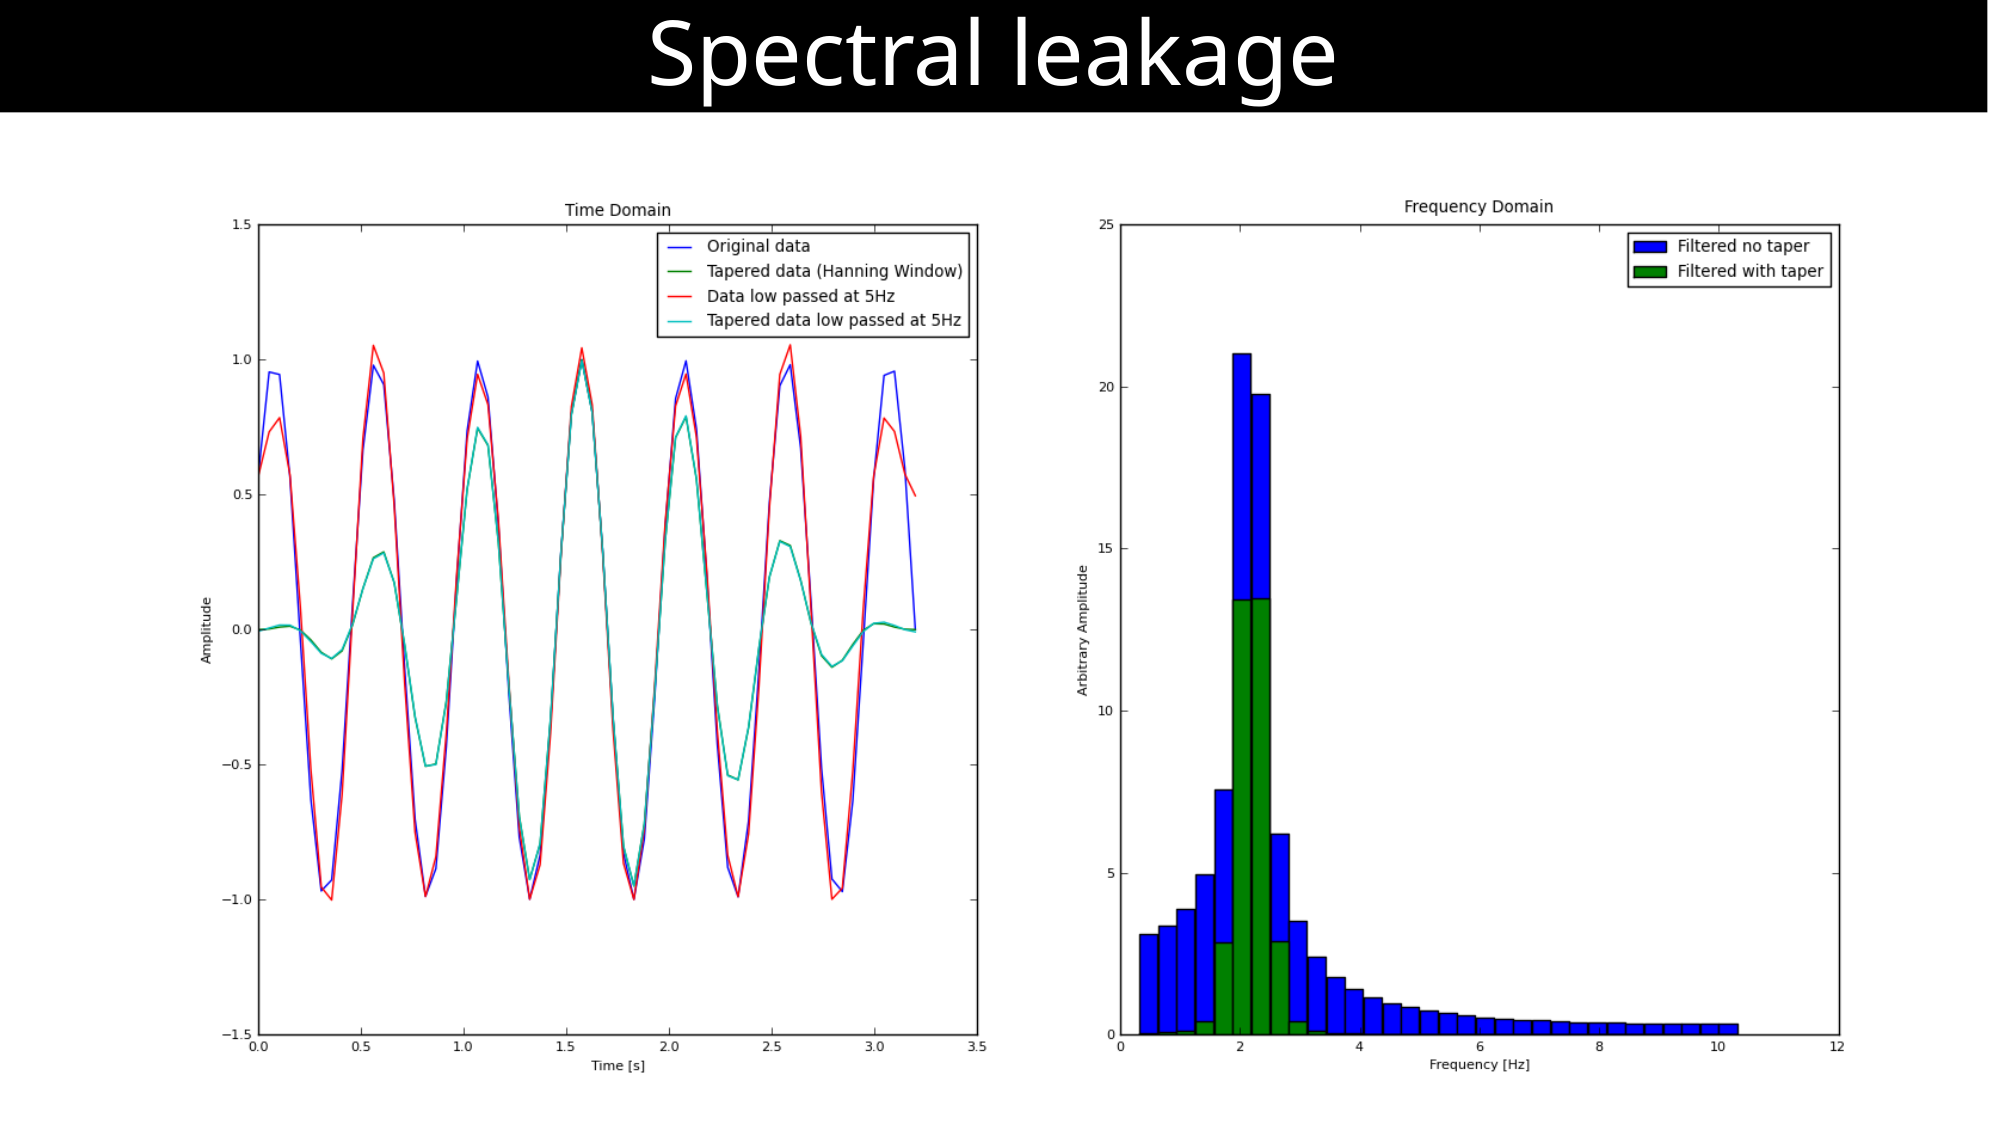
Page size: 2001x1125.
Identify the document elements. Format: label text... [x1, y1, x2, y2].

picture [4, 124, 2000, 1125]
title Spectral leakage [0, 0, 1988, 113]
